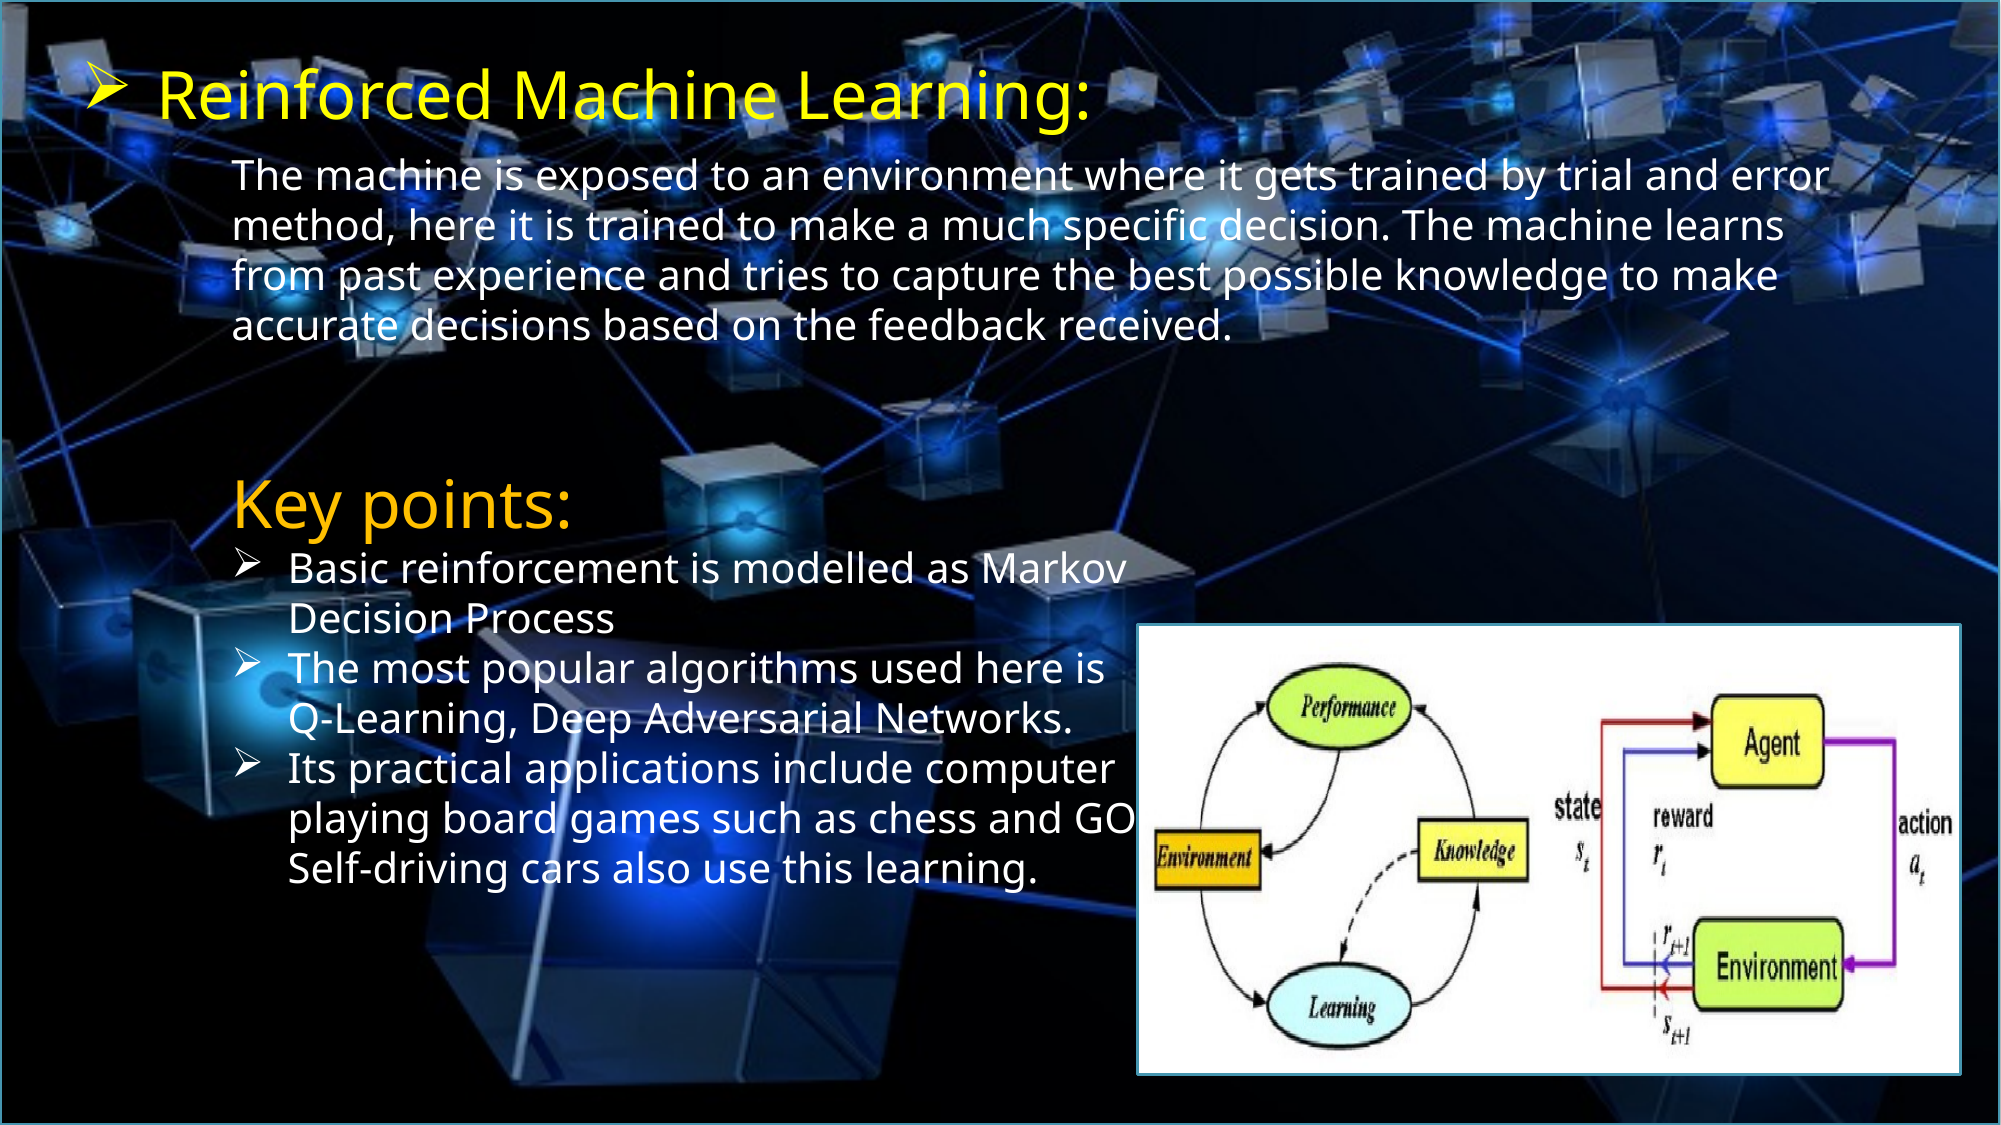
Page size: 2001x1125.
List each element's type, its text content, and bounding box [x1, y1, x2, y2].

text_box Reinforced Machine Learning: [66, 45, 1117, 141]
text_box Key points: Basic reinforcement is modelled as Markov Decision Process The most popular algorithms used here is Q-Learning, Deep Adversarial Networks. Its practical applications include computer playing board games such as chess and GO, Self-driving cars also use this learning. [216, 454, 1171, 900]
text_box [1136, 623, 1962, 1076]
text_box [0, 0, 2000, 1125]
text_box The machine is exposed to an environment where it gets trained by trial and error method, here it is trained to make a much specific decision. The machine learns from past experience and tries to capture the best possible knowledge to make accurate decisions based on the feedback received. [216, 141, 1905, 357]
